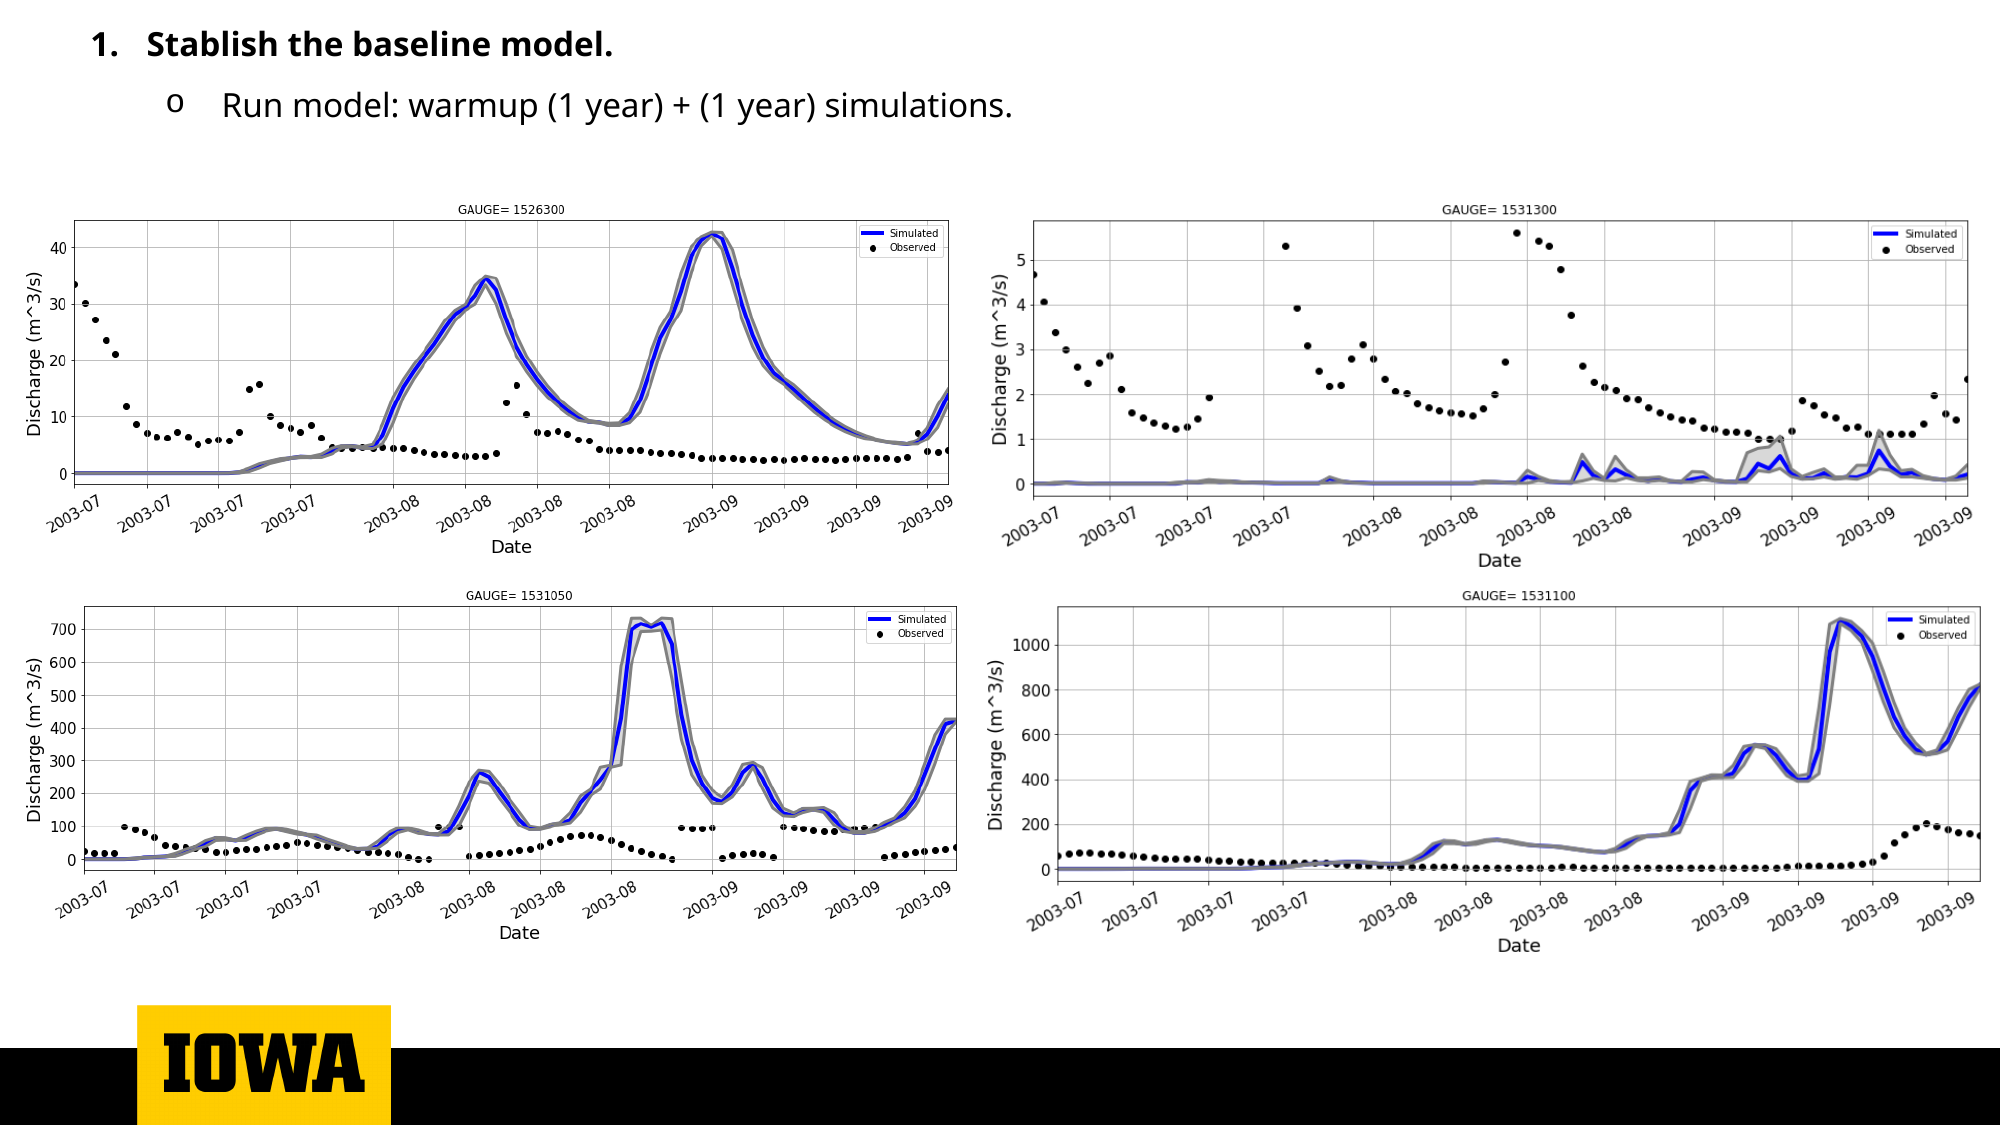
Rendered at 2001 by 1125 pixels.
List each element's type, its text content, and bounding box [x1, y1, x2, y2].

picture [20, 583, 961, 949]
text_box Stablish the baseline model. Run model: warmup (1 year) + (1 year) simulations. [75, 15, 1396, 132]
picture [20, 197, 964, 563]
picture [981, 583, 1987, 963]
picture [137, 1005, 391, 1125]
picture [985, 197, 1984, 578]
